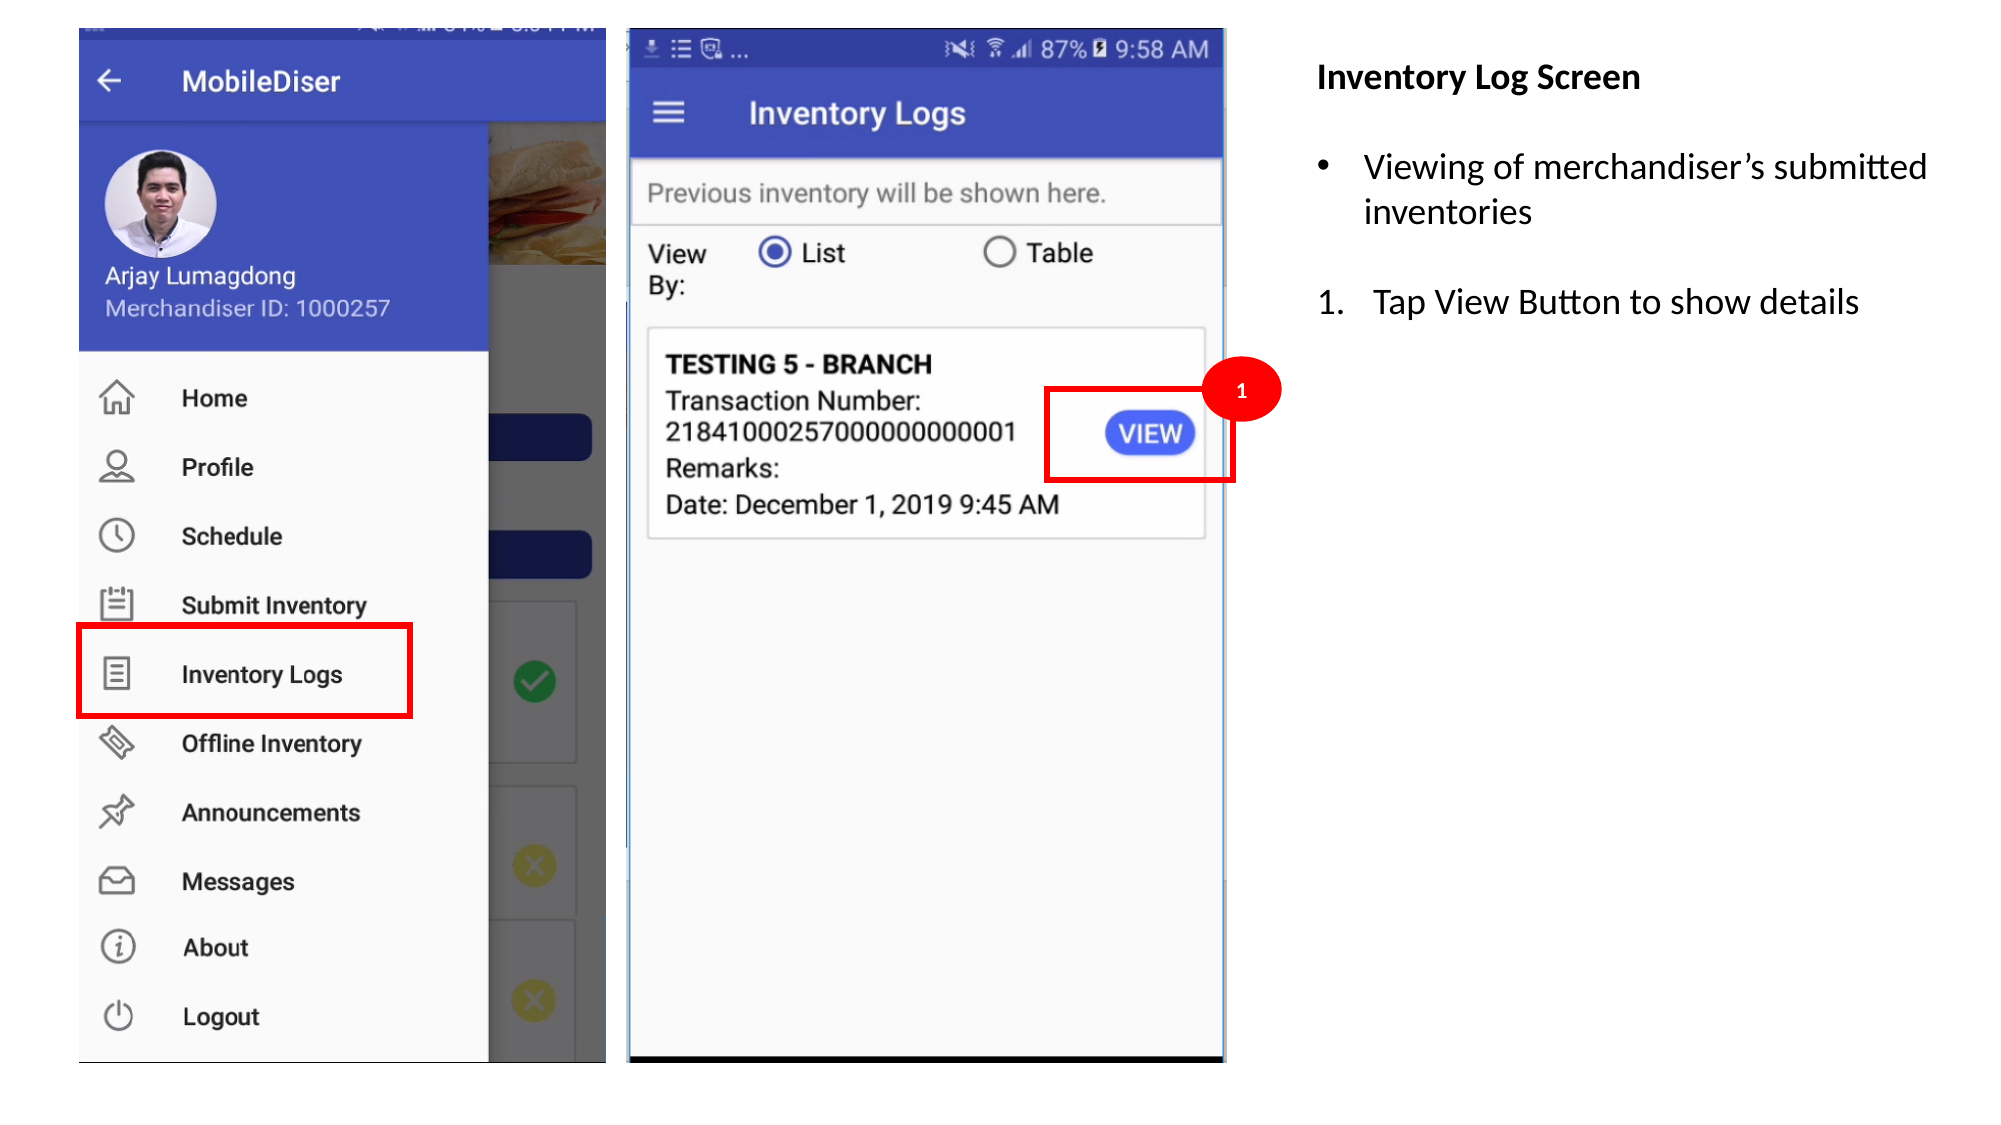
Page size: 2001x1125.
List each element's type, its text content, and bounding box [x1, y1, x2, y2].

text_box Inventory Log Screen Viewing of merchandiser’s submitted inventories Tap View Button to show details [1302, 44, 1953, 375]
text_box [79, 28, 606, 1063]
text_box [1046, 357, 1281, 480]
picture [626, 28, 1227, 1063]
